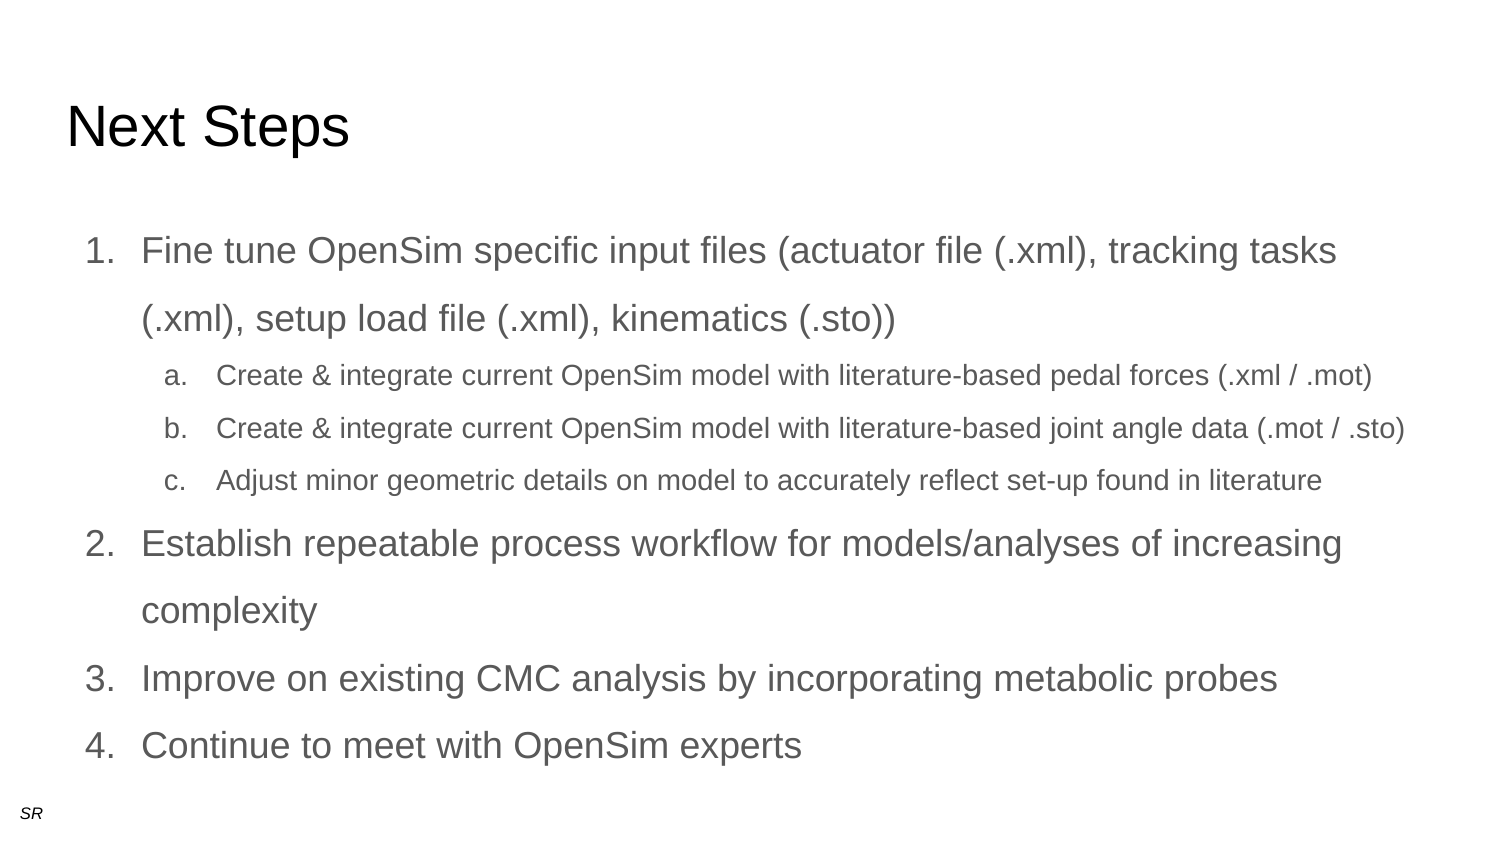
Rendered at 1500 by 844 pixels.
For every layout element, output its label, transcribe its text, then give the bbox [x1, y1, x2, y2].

text_box SR [4, 793, 83, 834]
list Fine tune OpenSim specific input files (actuator file (.xml), tracking tasks (.xml), setup load file (.xml), kinematics (.sto)) Create & integrate current OpenSim model with literature-based pedal forces (.xml / .mot) Create & integrate current OpenSim model with literature-based joint angle data (.mot / .sto) Adjust minor geometric details on model to accurately reflect set-up found in literature Establish repeatable process workflow for models/analyses of increasing complexity Improve on existing CMC analysis by incorporating metabolic probes Continue to meet with OpenSim experts [51, 189, 1449, 750]
title Next Steps [51, 72, 1449, 167]
